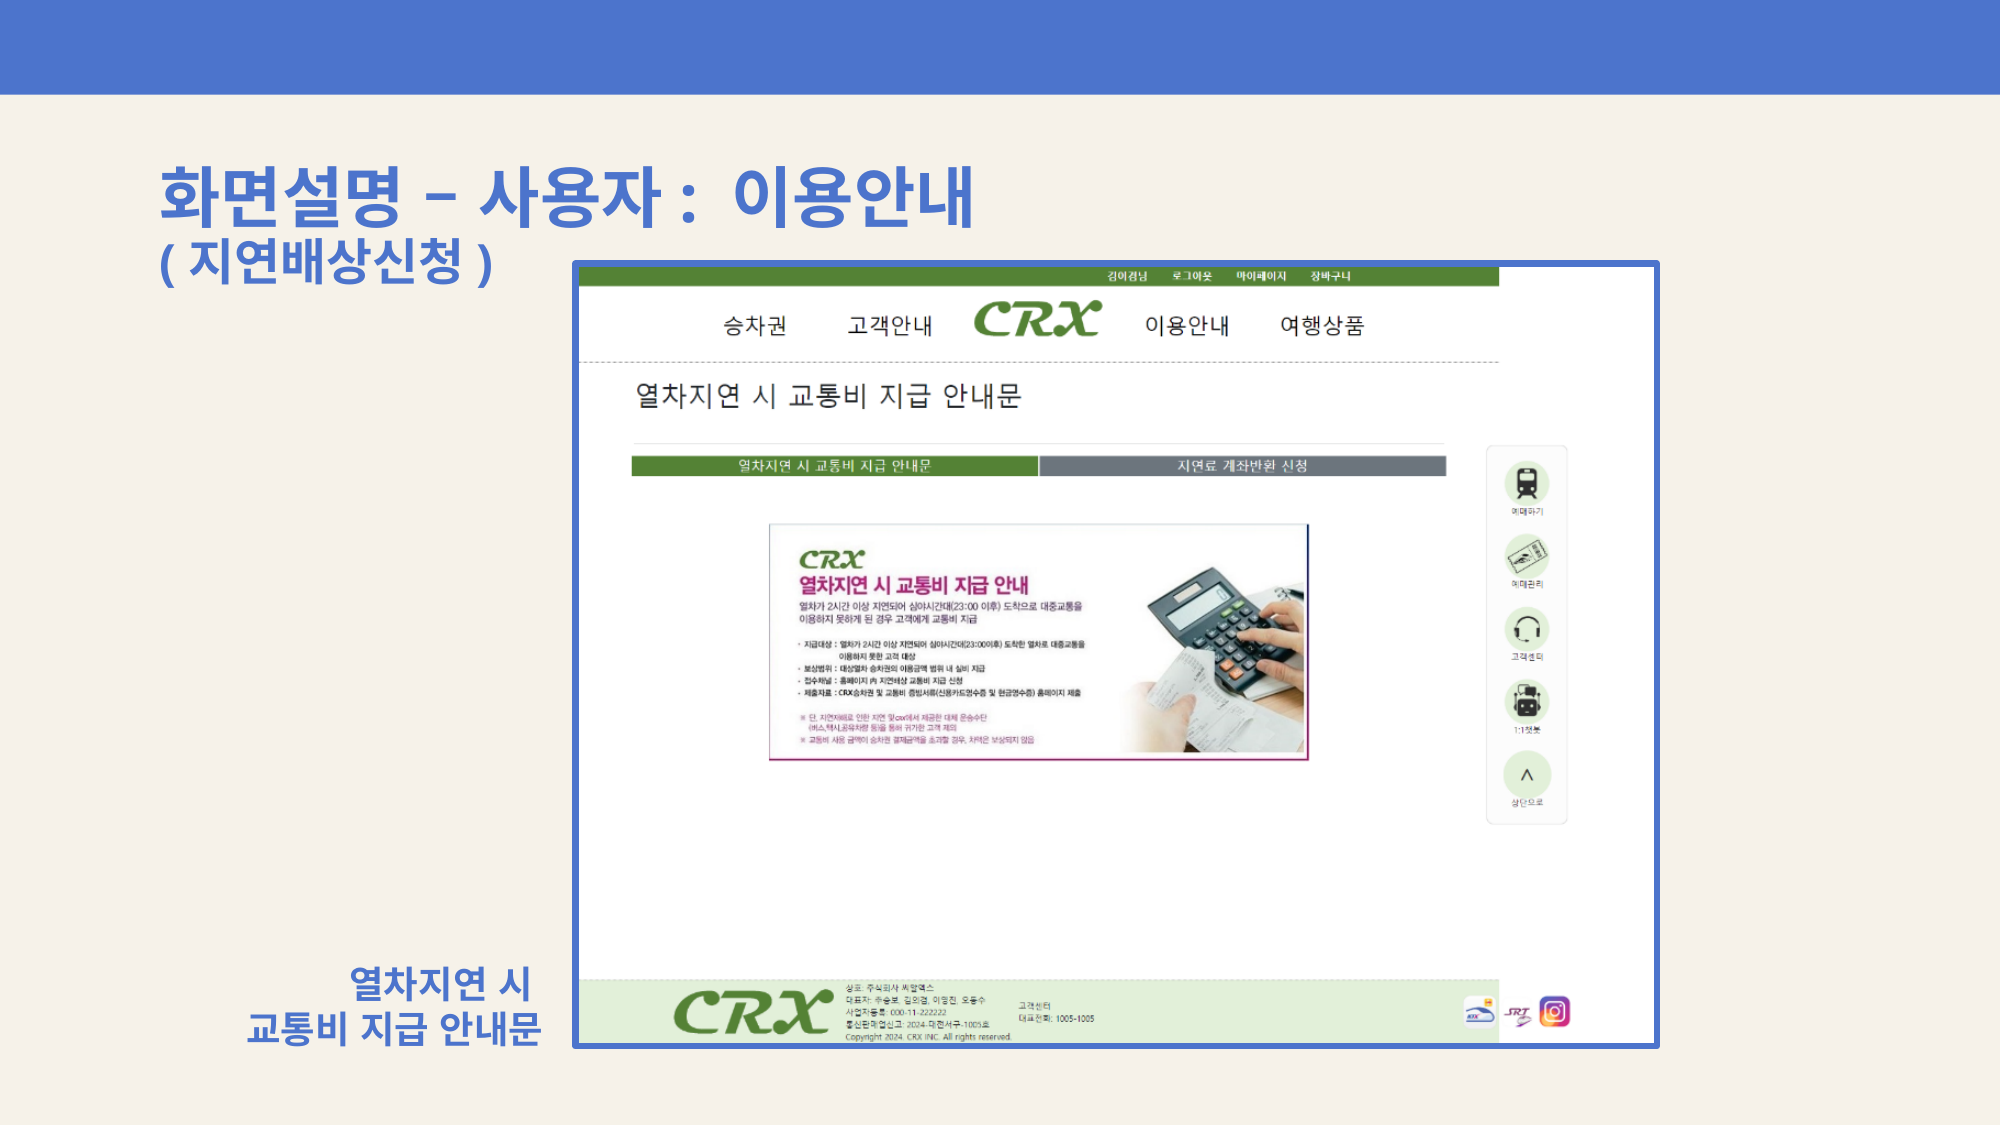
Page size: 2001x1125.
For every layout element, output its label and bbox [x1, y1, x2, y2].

text_box [0, 0, 2000, 95]
picture [578, 266, 1654, 1044]
text_box [144, 108, 1830, 348]
text_box [2, 953, 558, 1059]
